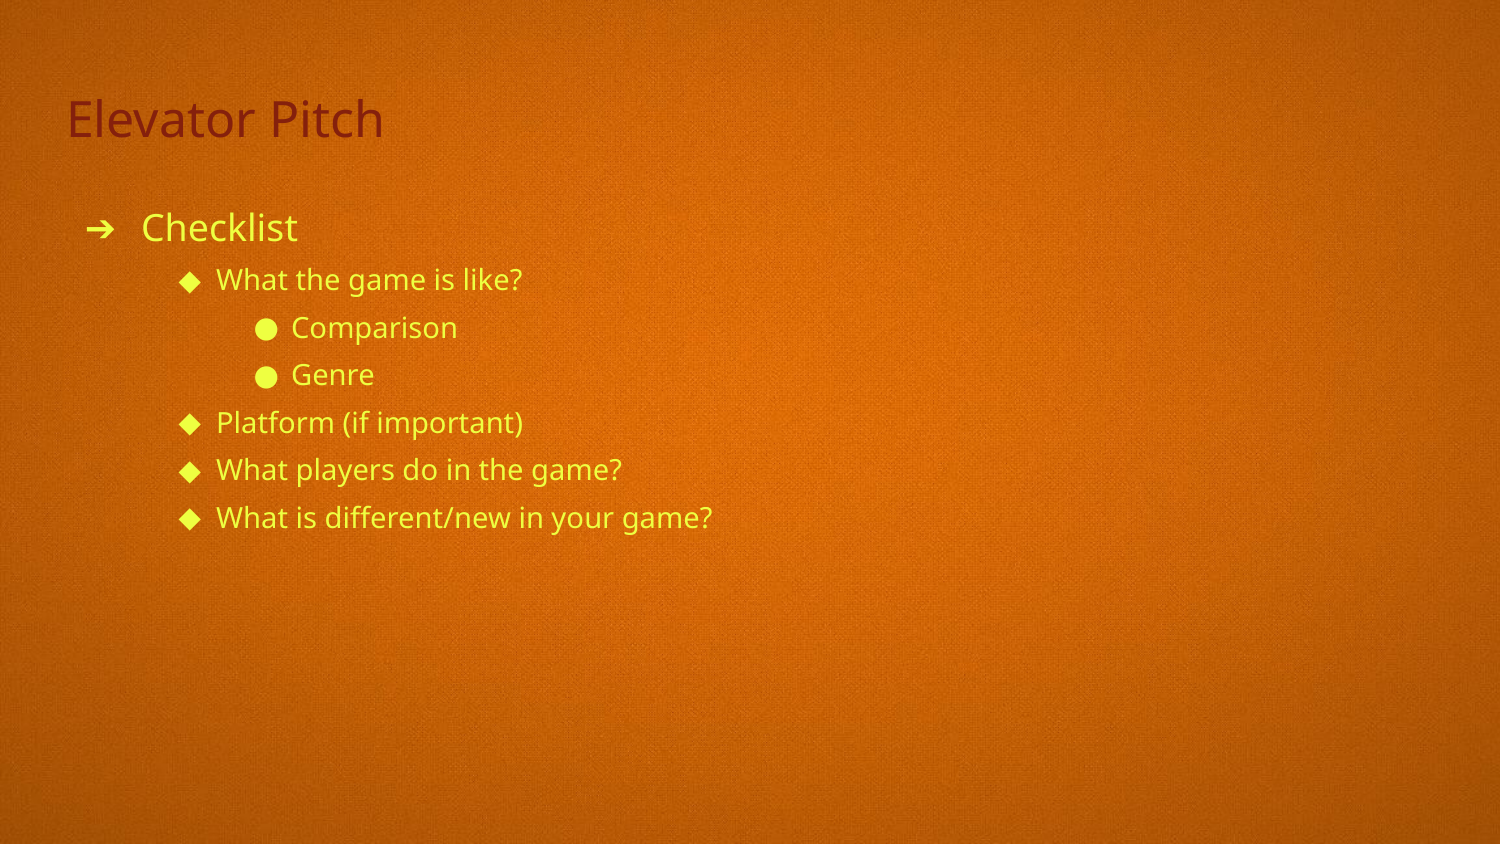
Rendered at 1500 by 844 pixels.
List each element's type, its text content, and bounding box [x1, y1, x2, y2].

list Checklist What the game is like? Comparison Genre Platform (if important) What players do in the game? What is different/new in your game? [51, 189, 1449, 750]
title Elevator Pitch [51, 72, 1449, 167]
picture [0, 0, 1500, 844]
